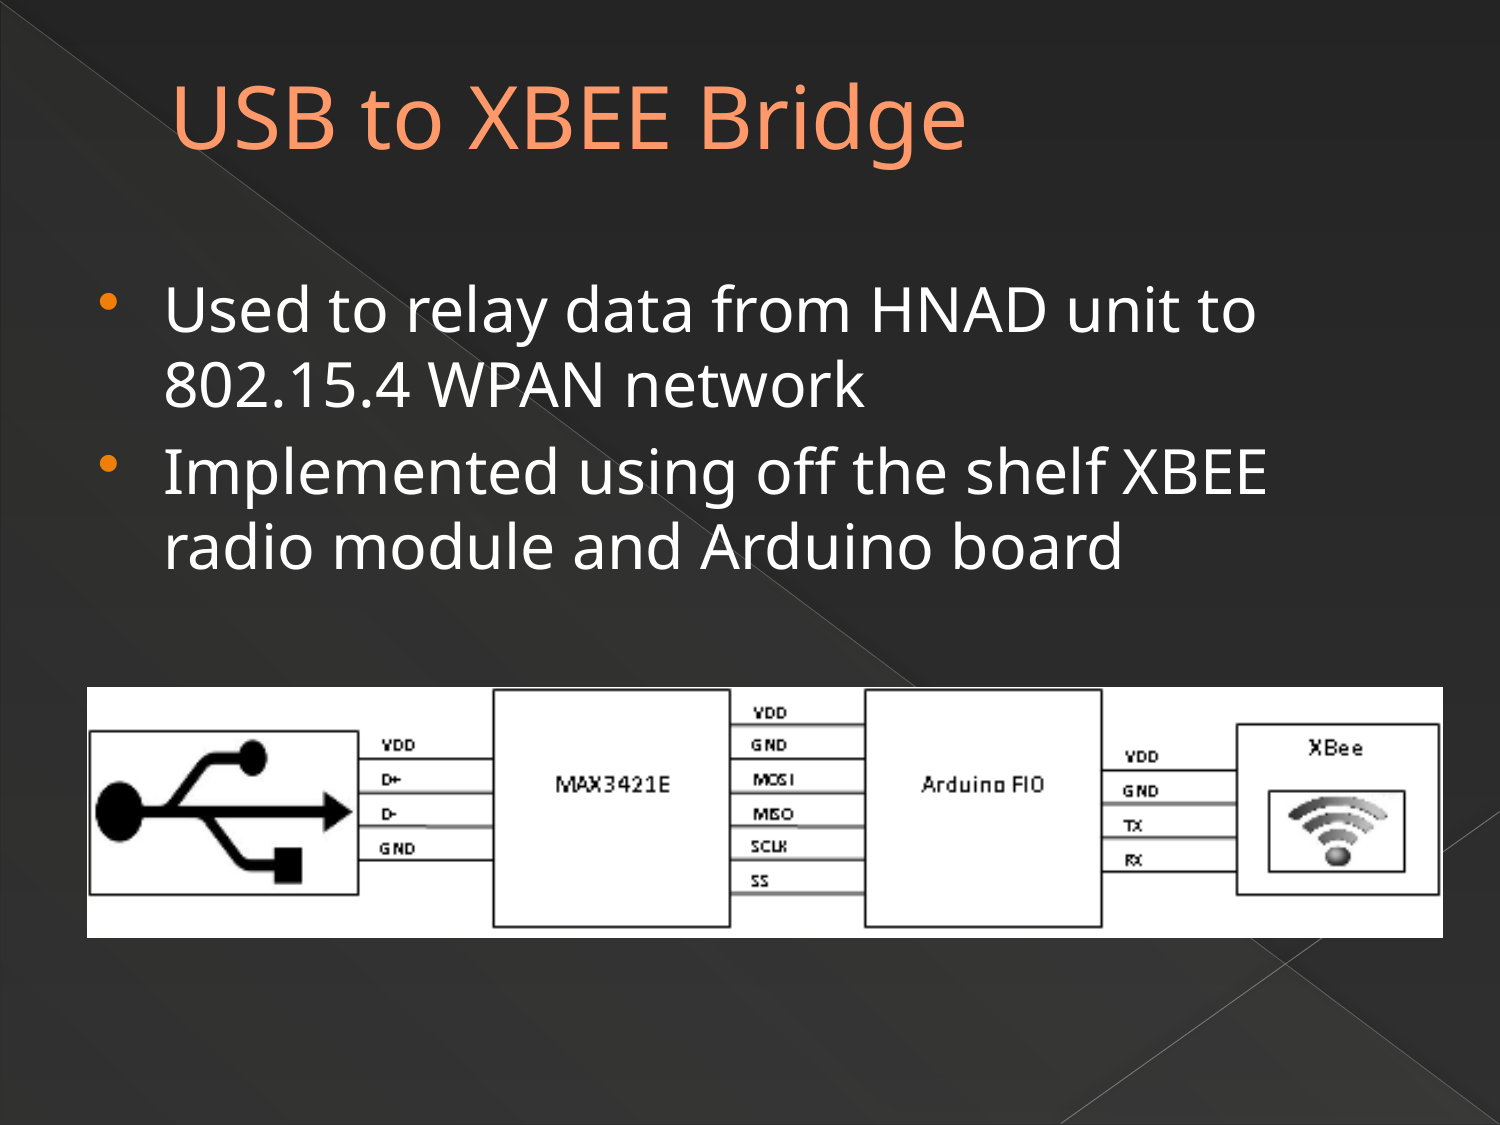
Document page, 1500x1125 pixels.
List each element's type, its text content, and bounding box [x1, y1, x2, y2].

title USB to XBEE Bridge [75, 0, 1425, 230]
picture [87, 687, 1444, 938]
list Used to relay data from HNAD unit to 802.15.4 WPAN network Implemented using off the shelf XBEE radio module and Arduino board [75, 262, 1413, 650]
